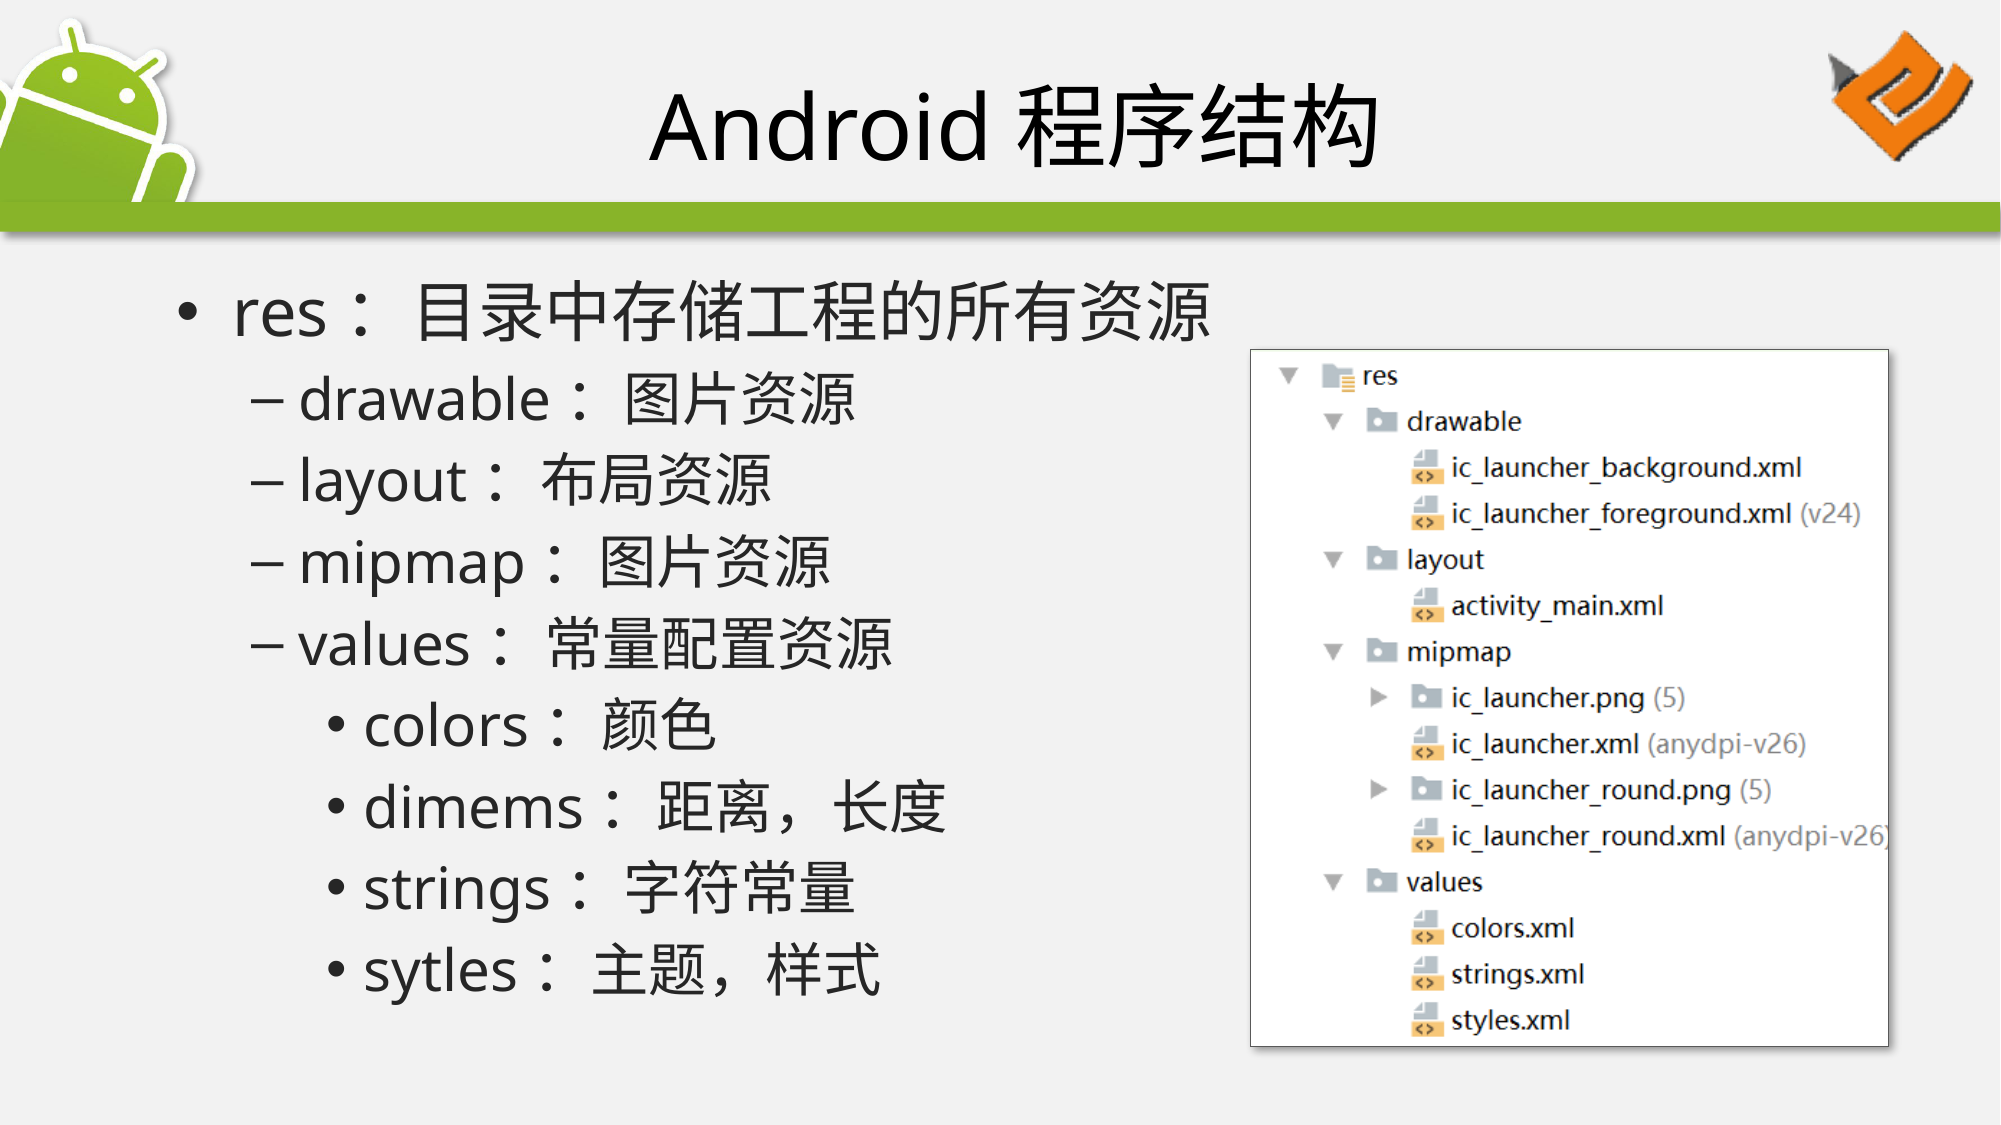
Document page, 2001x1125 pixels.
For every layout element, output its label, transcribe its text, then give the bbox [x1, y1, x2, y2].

picture [1249, 349, 1889, 1048]
picture [0, 7, 209, 202]
list res：目录中存储工程的所有资源 drawable：图片资源 layout：布局资源 mipmap：图片资源 values：常量配置资源 colors：颜色 dimems：距离，长度 strings：字符常量 sytles：主题，样式 [161, 262, 1249, 1005]
title Android程序结构 [208, 45, 1824, 203]
picture [1828, 30, 1973, 161]
